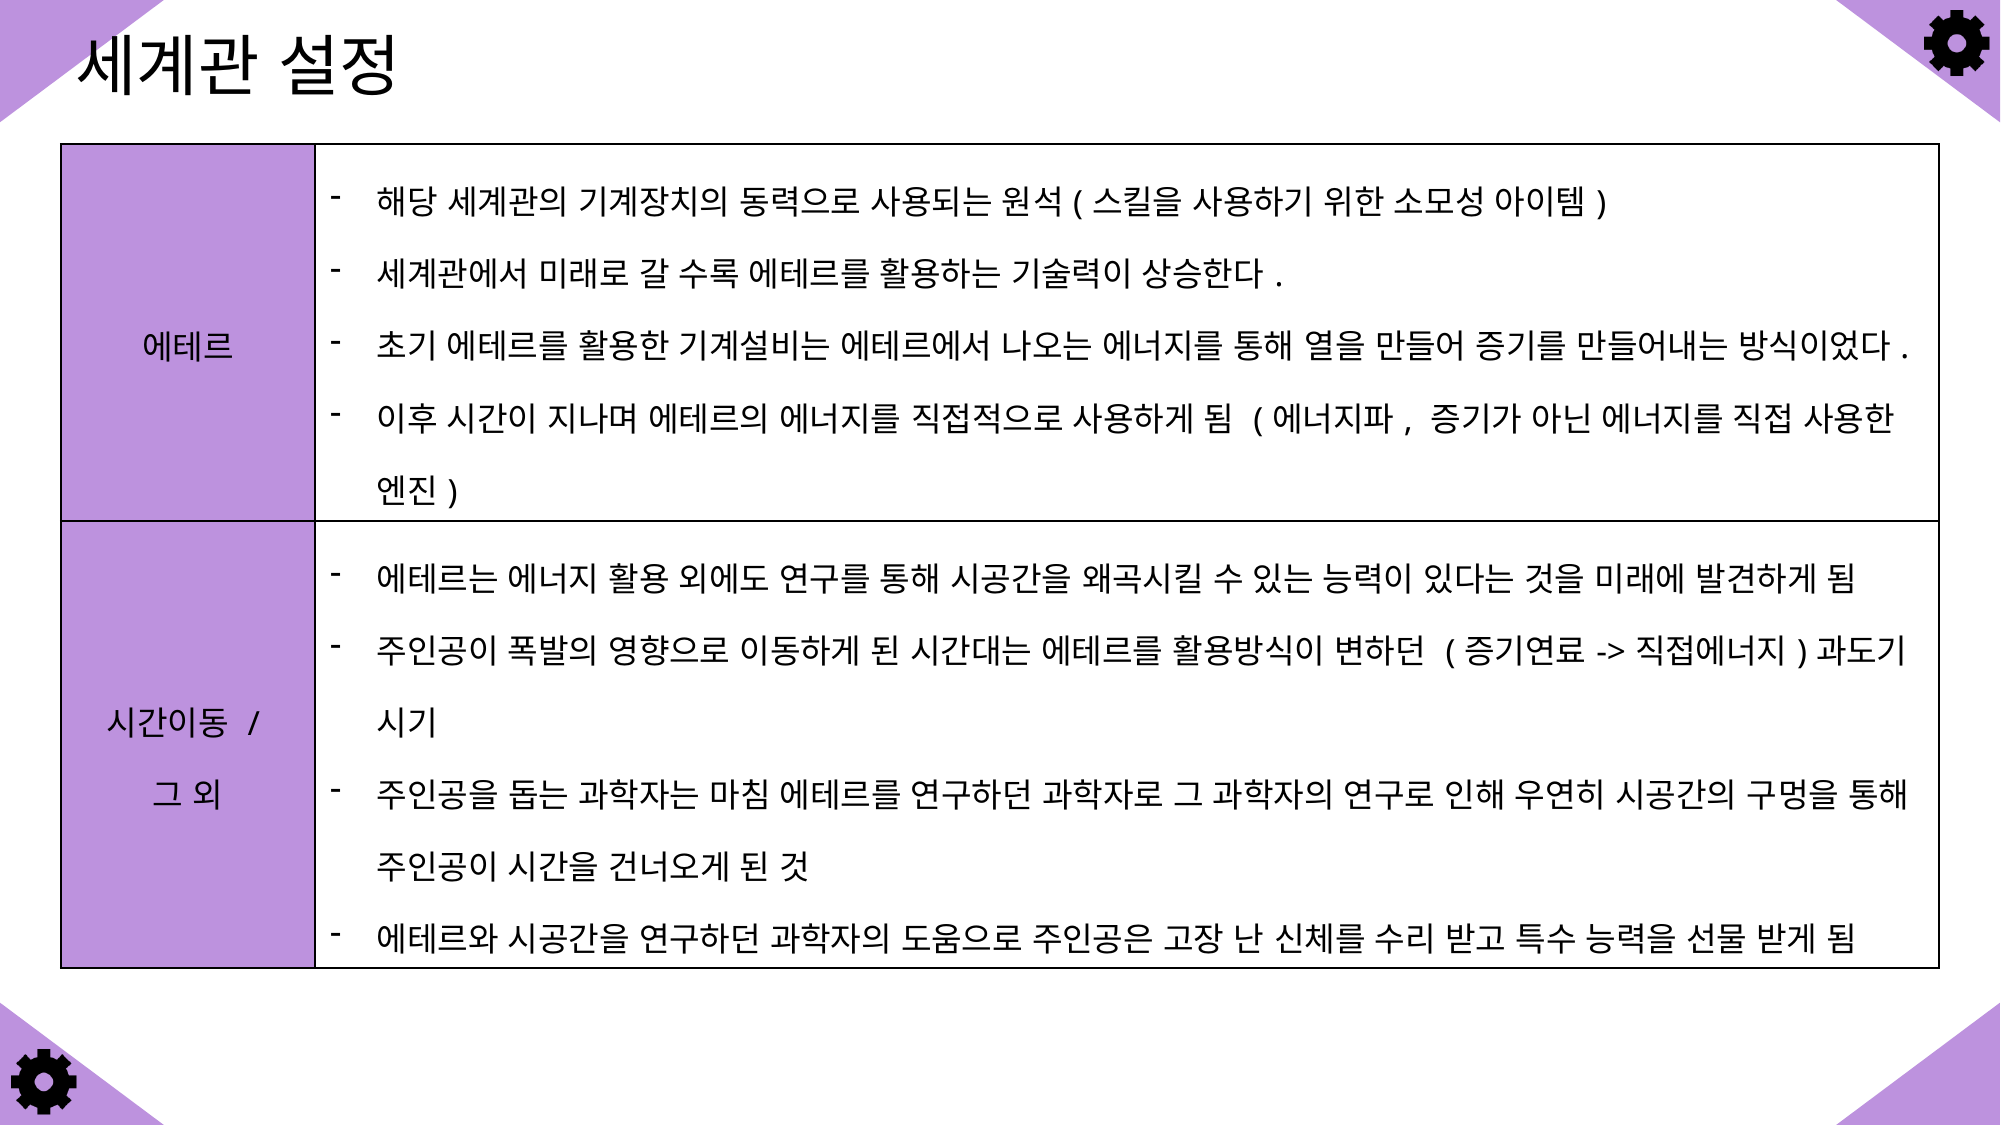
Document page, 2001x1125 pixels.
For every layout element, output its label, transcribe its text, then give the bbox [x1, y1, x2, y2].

table_cell 에테르는 에너지 활용 외에도 연구를 통해 시공간을 왜곡시킬 수 있는 능력이 있다는 것을 미래에 발견하게 됨 주인공이 폭발의 영향으로 이동하게 된 시간대는 에테르를 활용방식이 변하던 (증기연료->직접에너지)과도기 시기 주인공을 돕는 과학자는 마침 에테르를 연구하던 과학자로 그 과학자의 연구로 인해 우연히 시공간의 구멍을 통해 주인공이 시간을 건너오게 된 것 에테르와 시공간을 연구하던 과학자의 도움으로 주인공은 고장 난 신체를 수리 받고 특수 능력을 선물 받게 됨 [316, 522, 1938, 967]
table_cell 시간이동 / 그 외 [62, 522, 314, 967]
picture [1913, 0, 2000, 87]
picture [0, 1038, 87, 1125]
title 세계관 설정 [60, 25, 1786, 143]
table_header 해당 세계관의 기계장치의 동력으로 사용되는 원석(스킬을 사용하기 위한 소모성 아이템) 세계관에서 미래로 갈 수록 에테르를 활용하는 기술력이 상승한다. 초기 에테르를 활용한 기계설비는 에테르에서 나오는 에너지를 통해 열을 만들어 증기를 만들어내는 방식이었다. 이후 시간이 지나며 에테르의 에너지를 직접적으로 사용하게 됨 (에너지파, 증기가 아닌 에너지를 직접 사용한 엔진) [316, 145, 1938, 520]
table_header 에테르 [62, 145, 314, 520]
